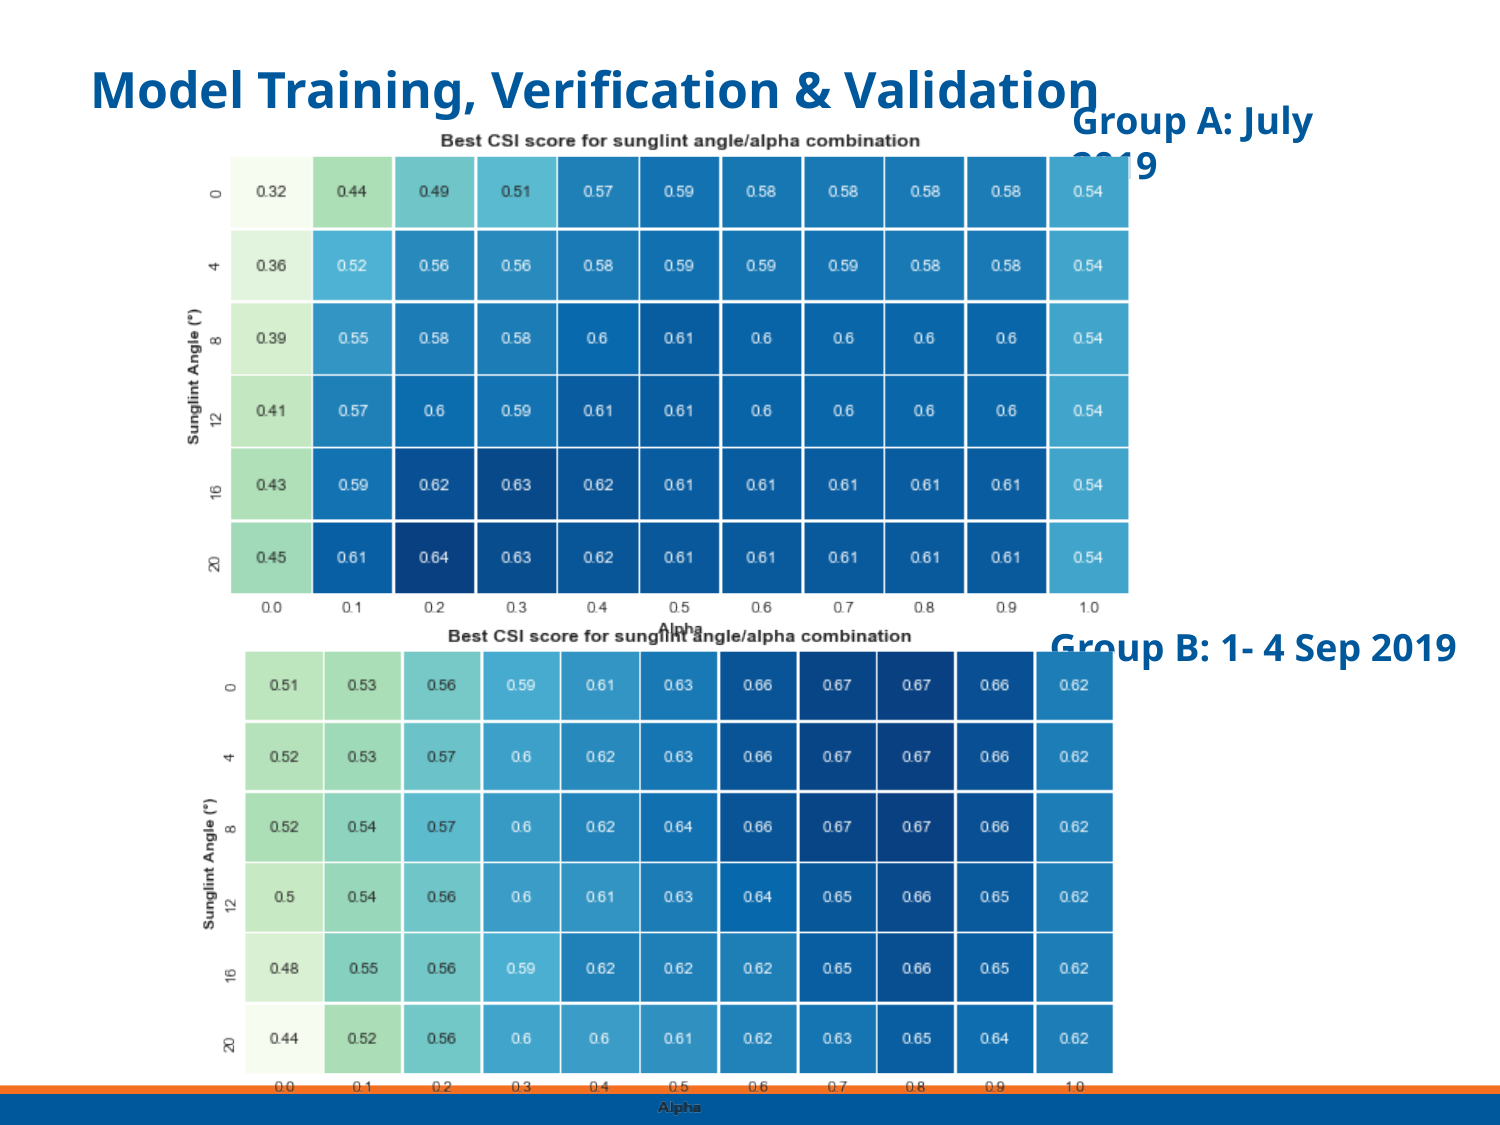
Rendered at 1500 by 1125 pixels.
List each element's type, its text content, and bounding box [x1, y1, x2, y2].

title Model Training, Verification & Validation [75, 45, 1425, 132]
picture [178, 122, 1141, 1125]
text_box Group A: July 2019 [1056, 87, 1398, 197]
text_box Group B: 1- 4 Sep 2019 [1128, 592, 1500, 702]
